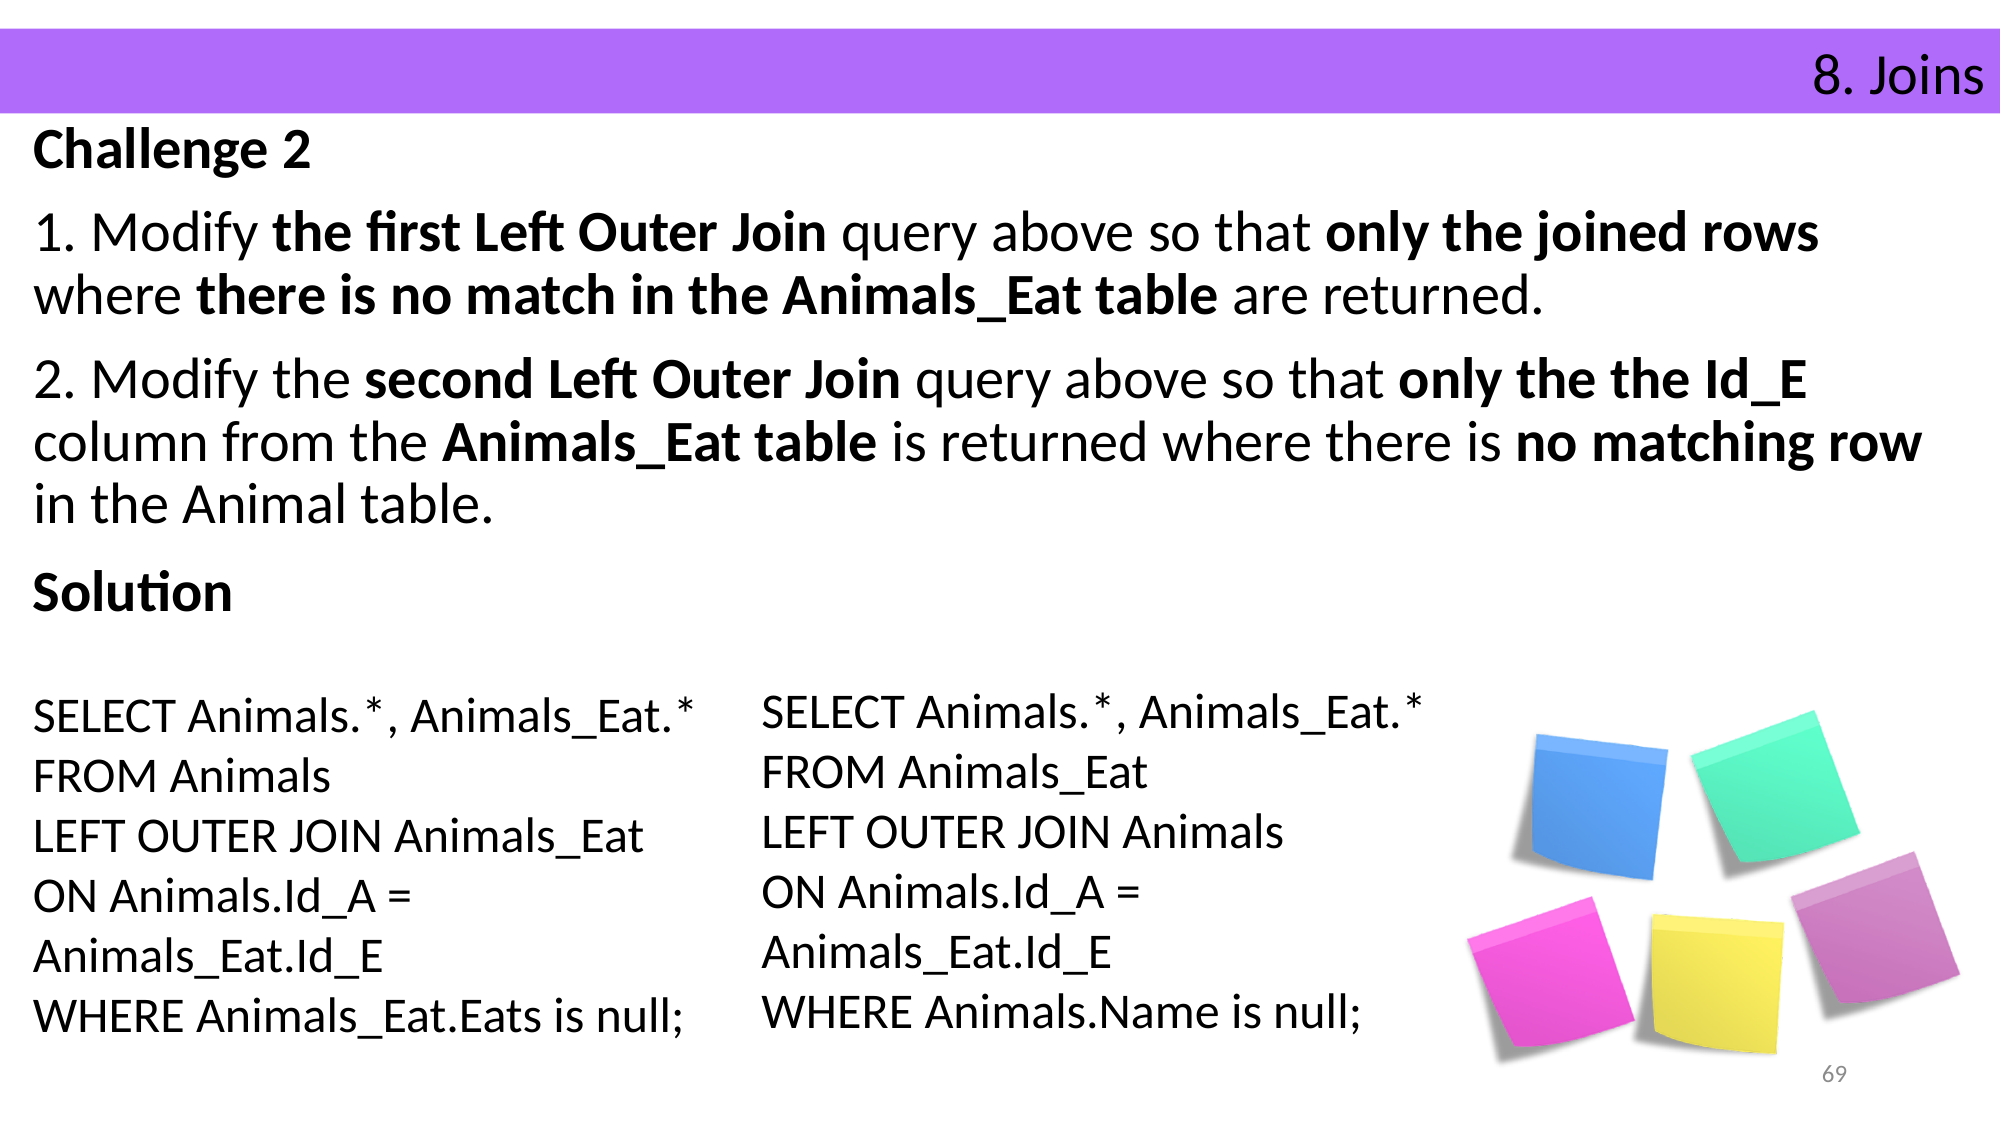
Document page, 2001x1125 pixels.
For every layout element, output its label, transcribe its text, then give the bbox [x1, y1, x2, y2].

text_box Solution SELECT Animals.*, Animals_Eat.* FROM Animals LEFT OUTER JOIN Animals_Eat ON Animals.Id_A = Animals_Eat.Id_E WHERE Animals_Eat.Eats is null; [18, 545, 743, 1125]
text_box 8. Joins [0, 28, 2000, 114]
slide_number 69 [1412, 1042, 1863, 1103]
text_box SELECT Animals.*, Animals_Eat.* FROM Animals_Eat LEFT OUTER JOIN Animals ON Animals.Id_A = Animals_Eat.Id_E WHERE Animals.Name is null; [746, 671, 1456, 1047]
picture [1455, 702, 1970, 1095]
list Challenge 2 1. Modify the first Left Outer Join query above so that only the joined rows where there is no match in the Animals_Eat table are returned. 2. Modify the second Left Outer Join query above so that only the the Id_E column from the Animals_Eat table is returned where there is no matching row in the Animal table. [18, 114, 1963, 546]
